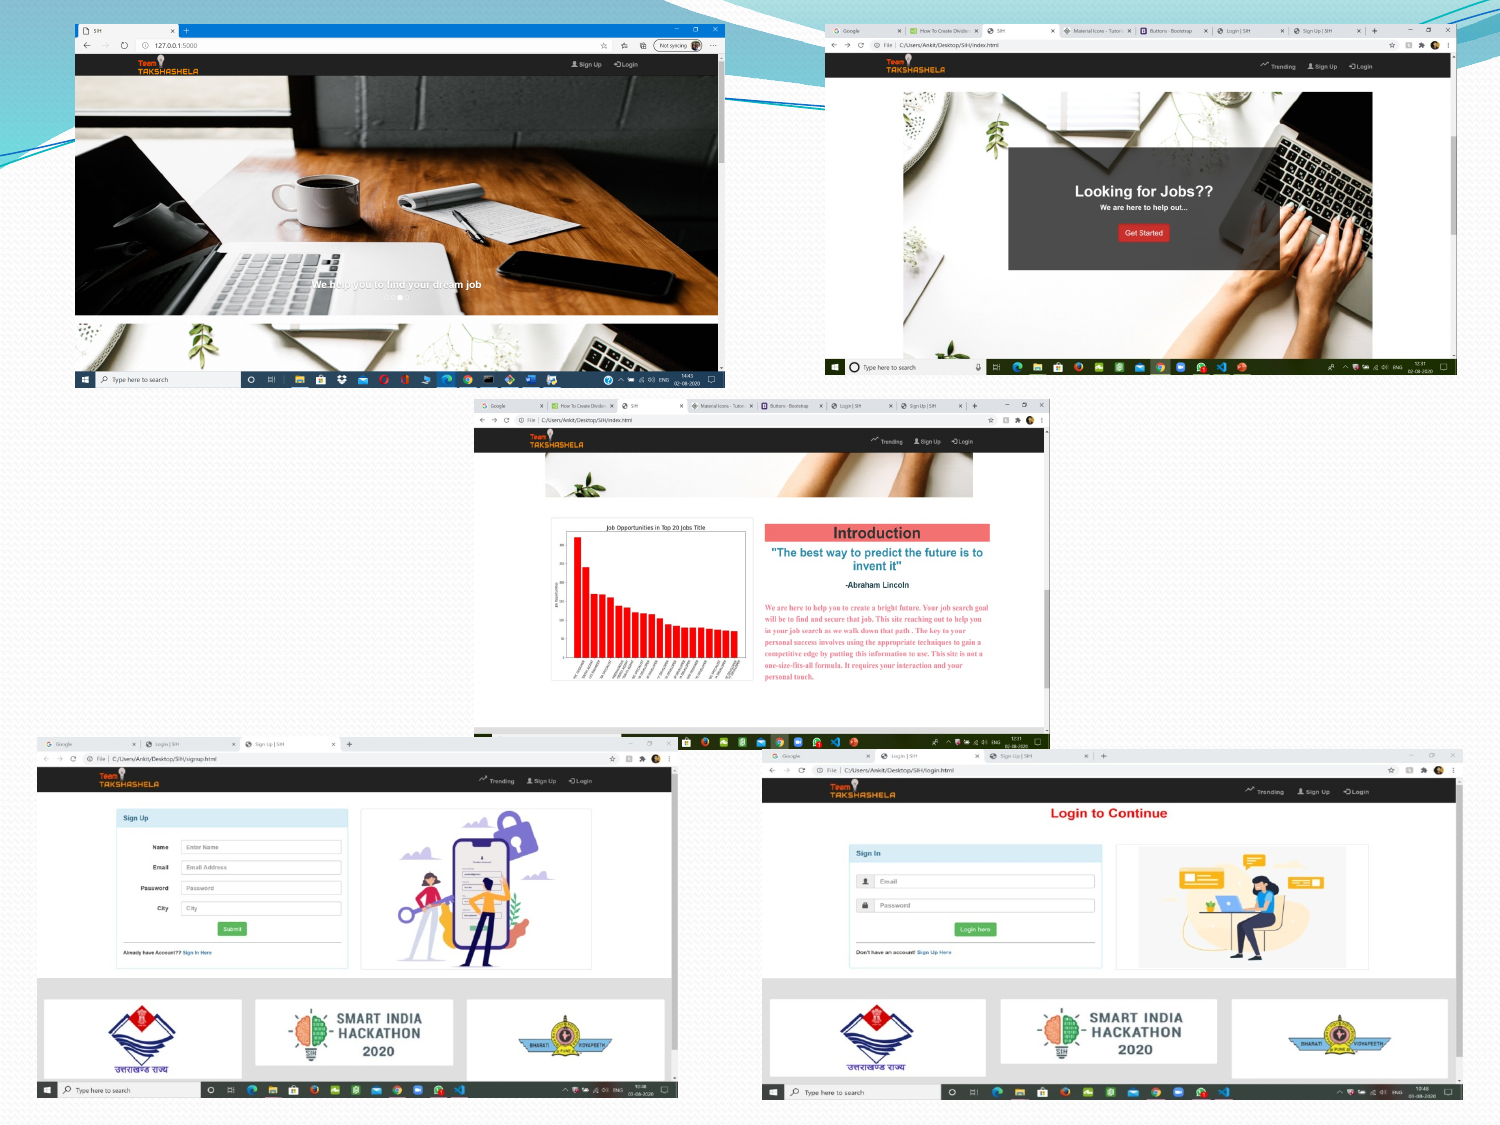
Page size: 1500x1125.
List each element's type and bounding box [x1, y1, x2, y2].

picture [37, 399, 1463, 1101]
picture [824, 24, 1458, 376]
picture [74, 24, 726, 388]
